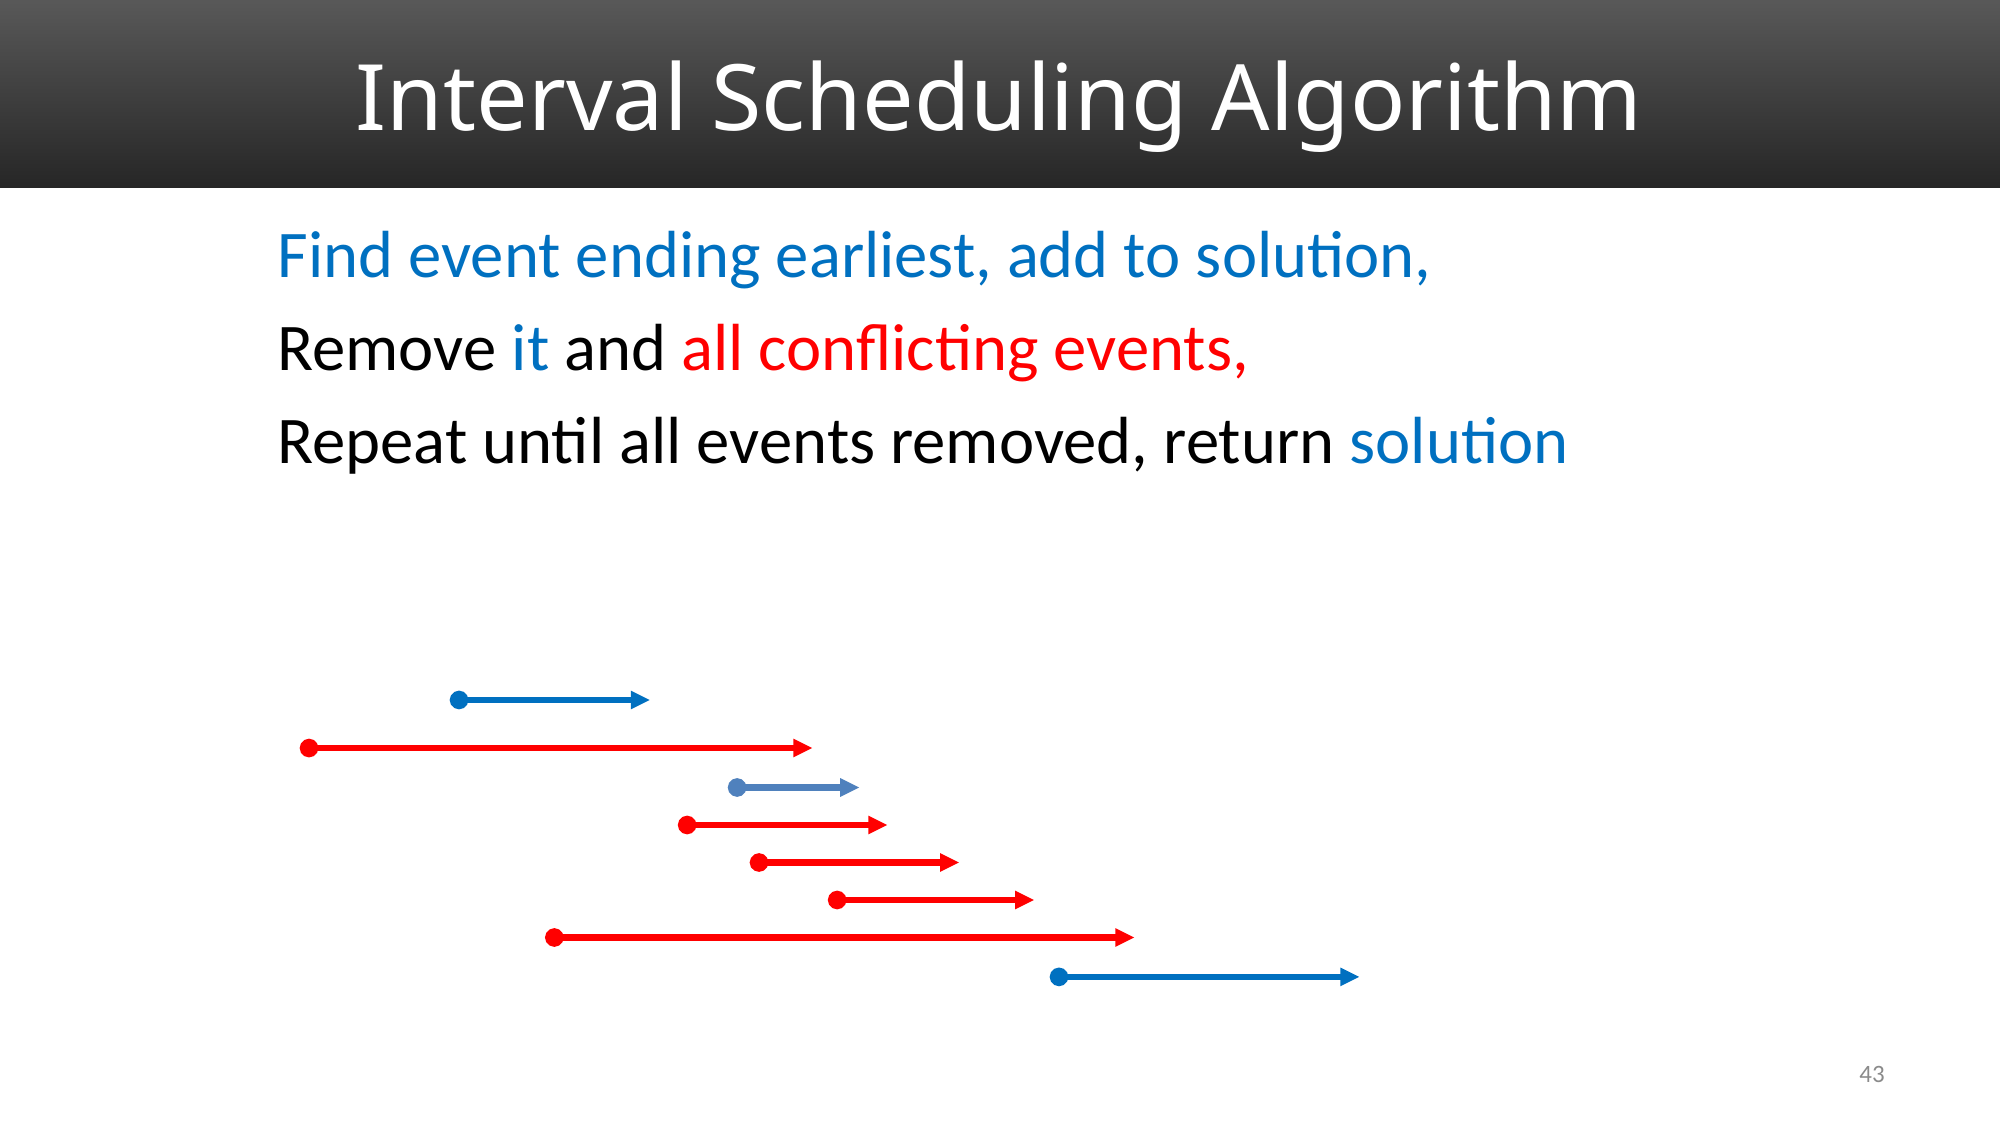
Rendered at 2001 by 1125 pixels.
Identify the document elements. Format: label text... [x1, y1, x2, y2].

list Find event ending earliest, add to solution, Remove it and all conflicting events, Repeat until all events removed, return solution [262, 200, 1746, 488]
slide_number 43 [1433, 1042, 1900, 1103]
title Interval Scheduling Algorithm [99, 24, 1900, 163]
